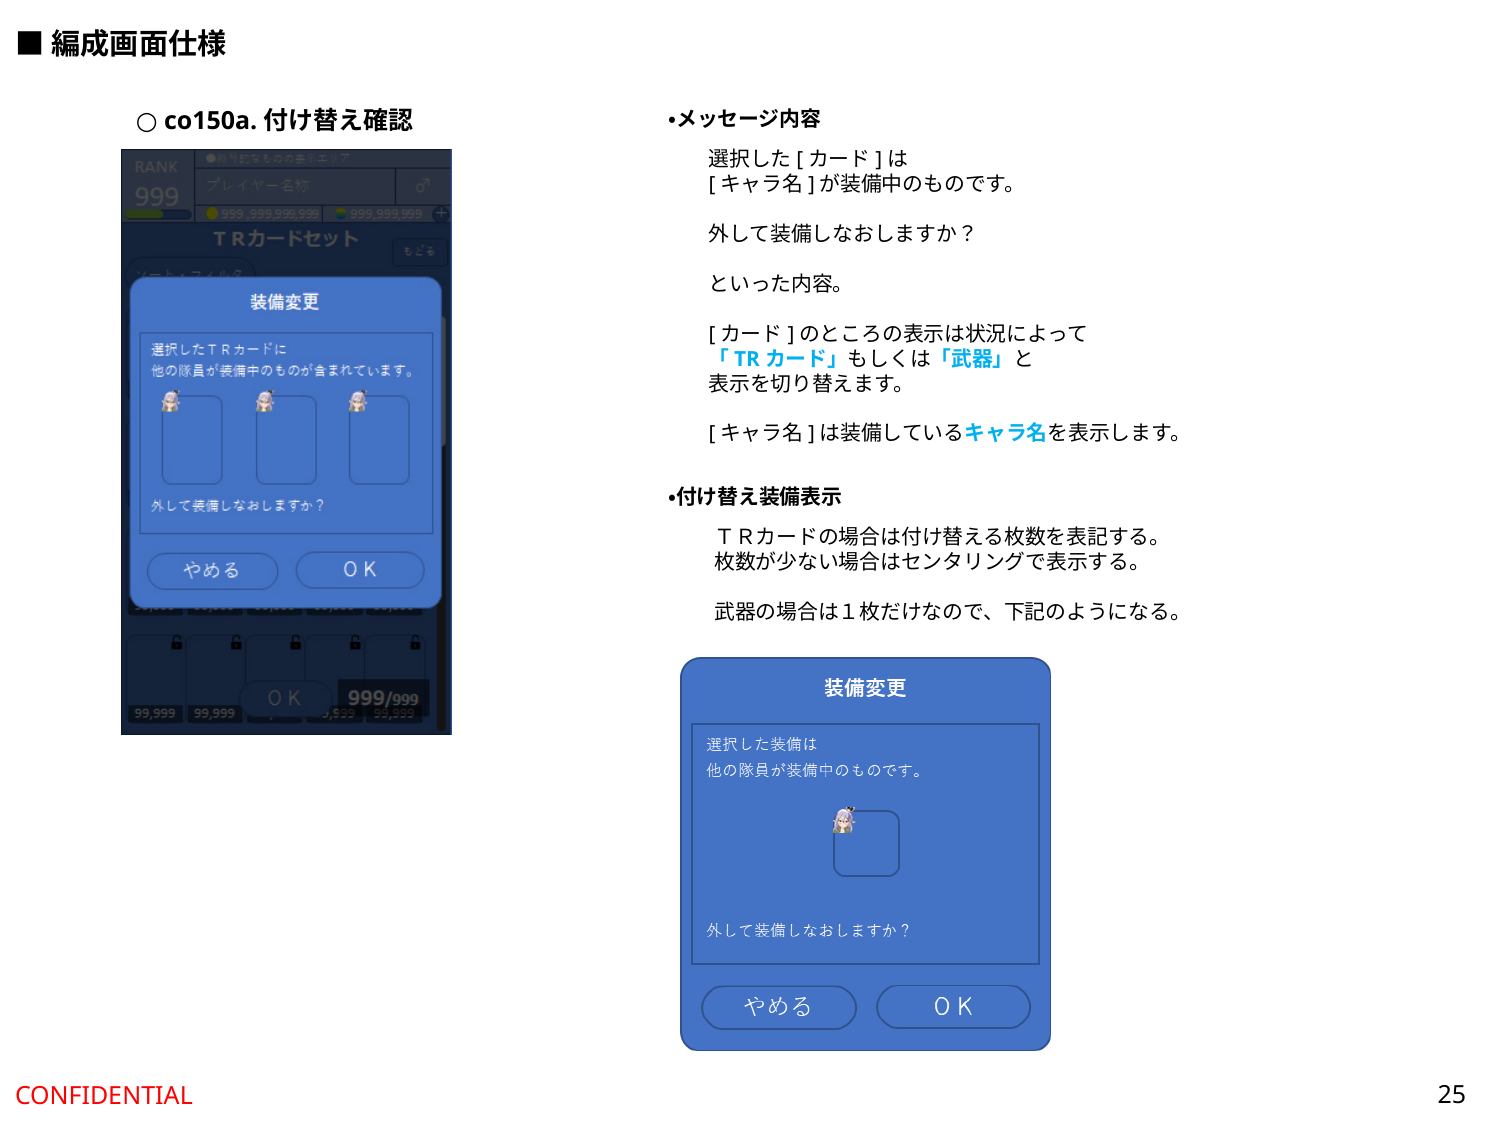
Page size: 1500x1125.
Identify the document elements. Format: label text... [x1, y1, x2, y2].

text_box 選択した[カード]は [キャラ名]が装備中のものです。 外して装備しなおしますか？ といった内容。 [カード]のところの表示は状況によって 「TRカード」もしくは「武器」と 表示を切り替えます。 [キャラ名]は装備しているキャラ名を表示します。 [693, 137, 1206, 453]
text_box ＴＲカードの場合は付け替える枚数を表記する。 枚数が少ない場合はセンタリングで表示する。 武器の場合は１枚だけなので、下記のようになる。 [699, 516, 1206, 631]
text_box ○ co150a.付け替え確認 [121, 97, 354, 144]
footer CONFIDENTIAL [0, 1065, 507, 1125]
text_box ・付け替え装備表示 [653, 475, 858, 516]
text_box ■編成画面仕様 [0, 17, 242, 68]
picture [680, 657, 1051, 1051]
text_box ・メッセージ内容 [653, 97, 836, 138]
slide_number 25 [1143, 1065, 1482, 1125]
picture [121, 149, 452, 735]
